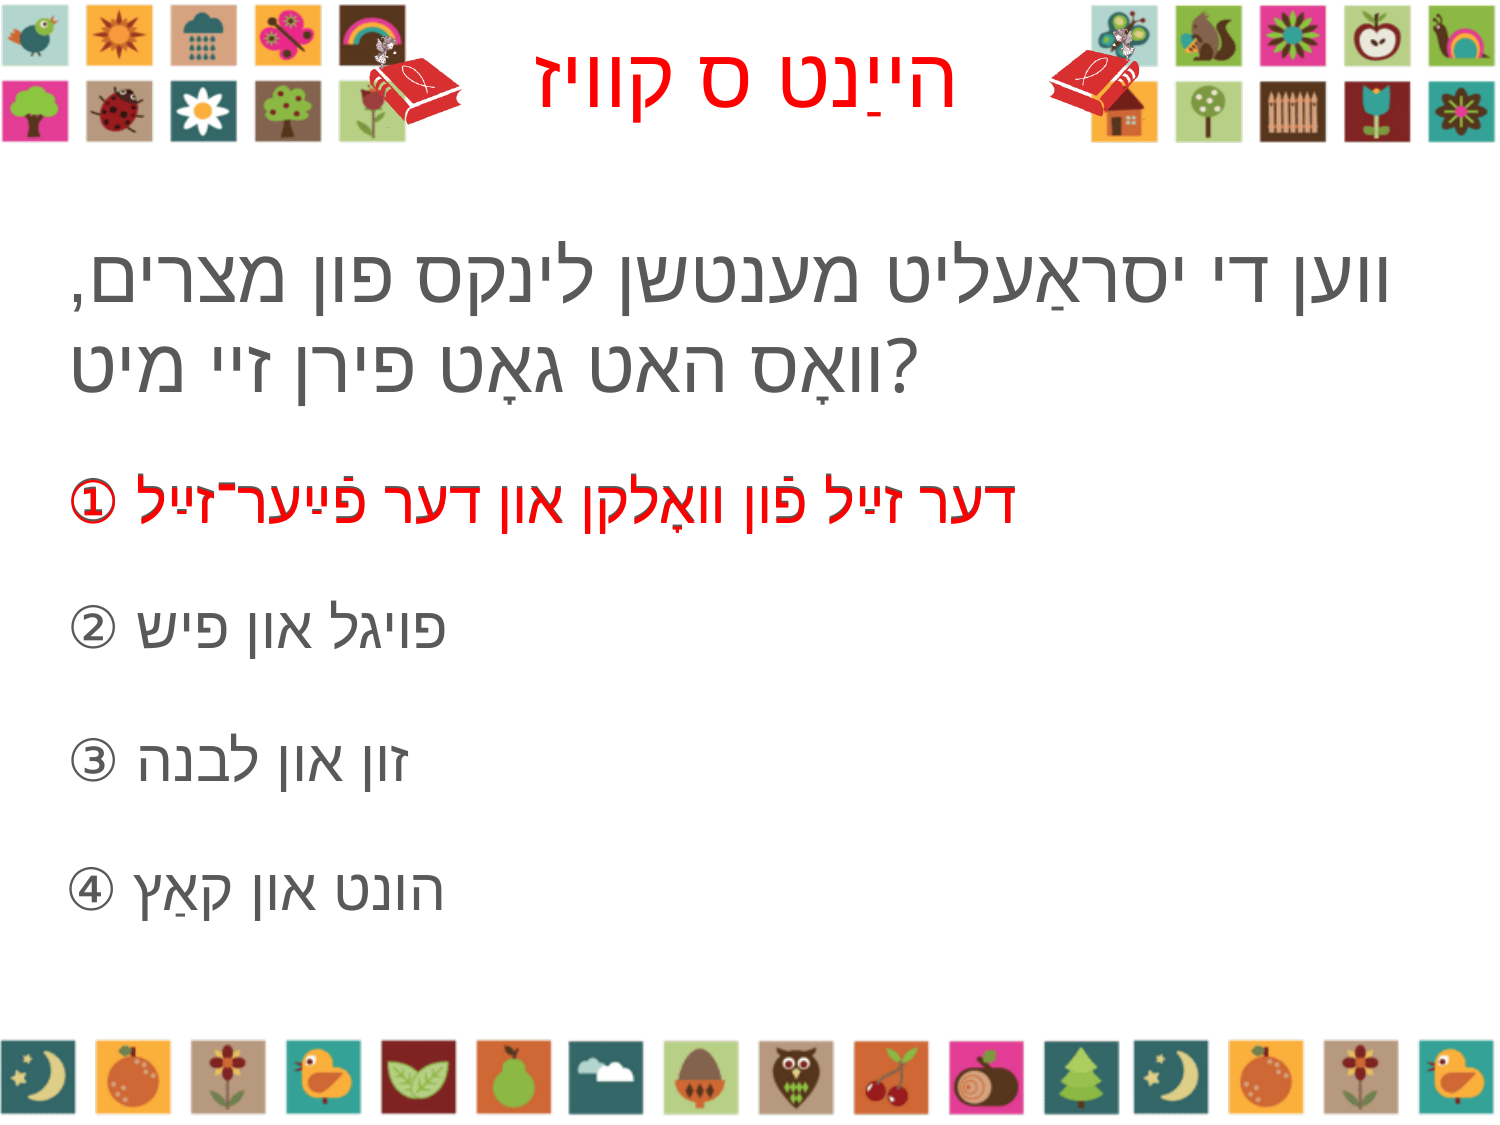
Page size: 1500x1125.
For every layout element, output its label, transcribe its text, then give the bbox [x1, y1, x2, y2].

text_box ווען די יסראַעליט מענטשן לינקס פון מצרים, וואָס האט גאָט פירן זיי מיט? [53, 219, 1436, 415]
picture [0, 3, 494, 150]
picture [1017, 3, 1500, 150]
text_box ② פויגל און פיש [53, 582, 1436, 668]
text_box ① דער זײַל פֿון װאָלקן און דער פֿײַער־זײַל [53, 457, 1483, 543]
text_box ④ הונט און קאַץ [50, 844, 1480, 930]
text_box הייַנט ס קוויז [425, 16, 1078, 131]
text_box ③ זון און לבנה [53, 716, 1483, 801]
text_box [0, 1028, 1500, 1118]
